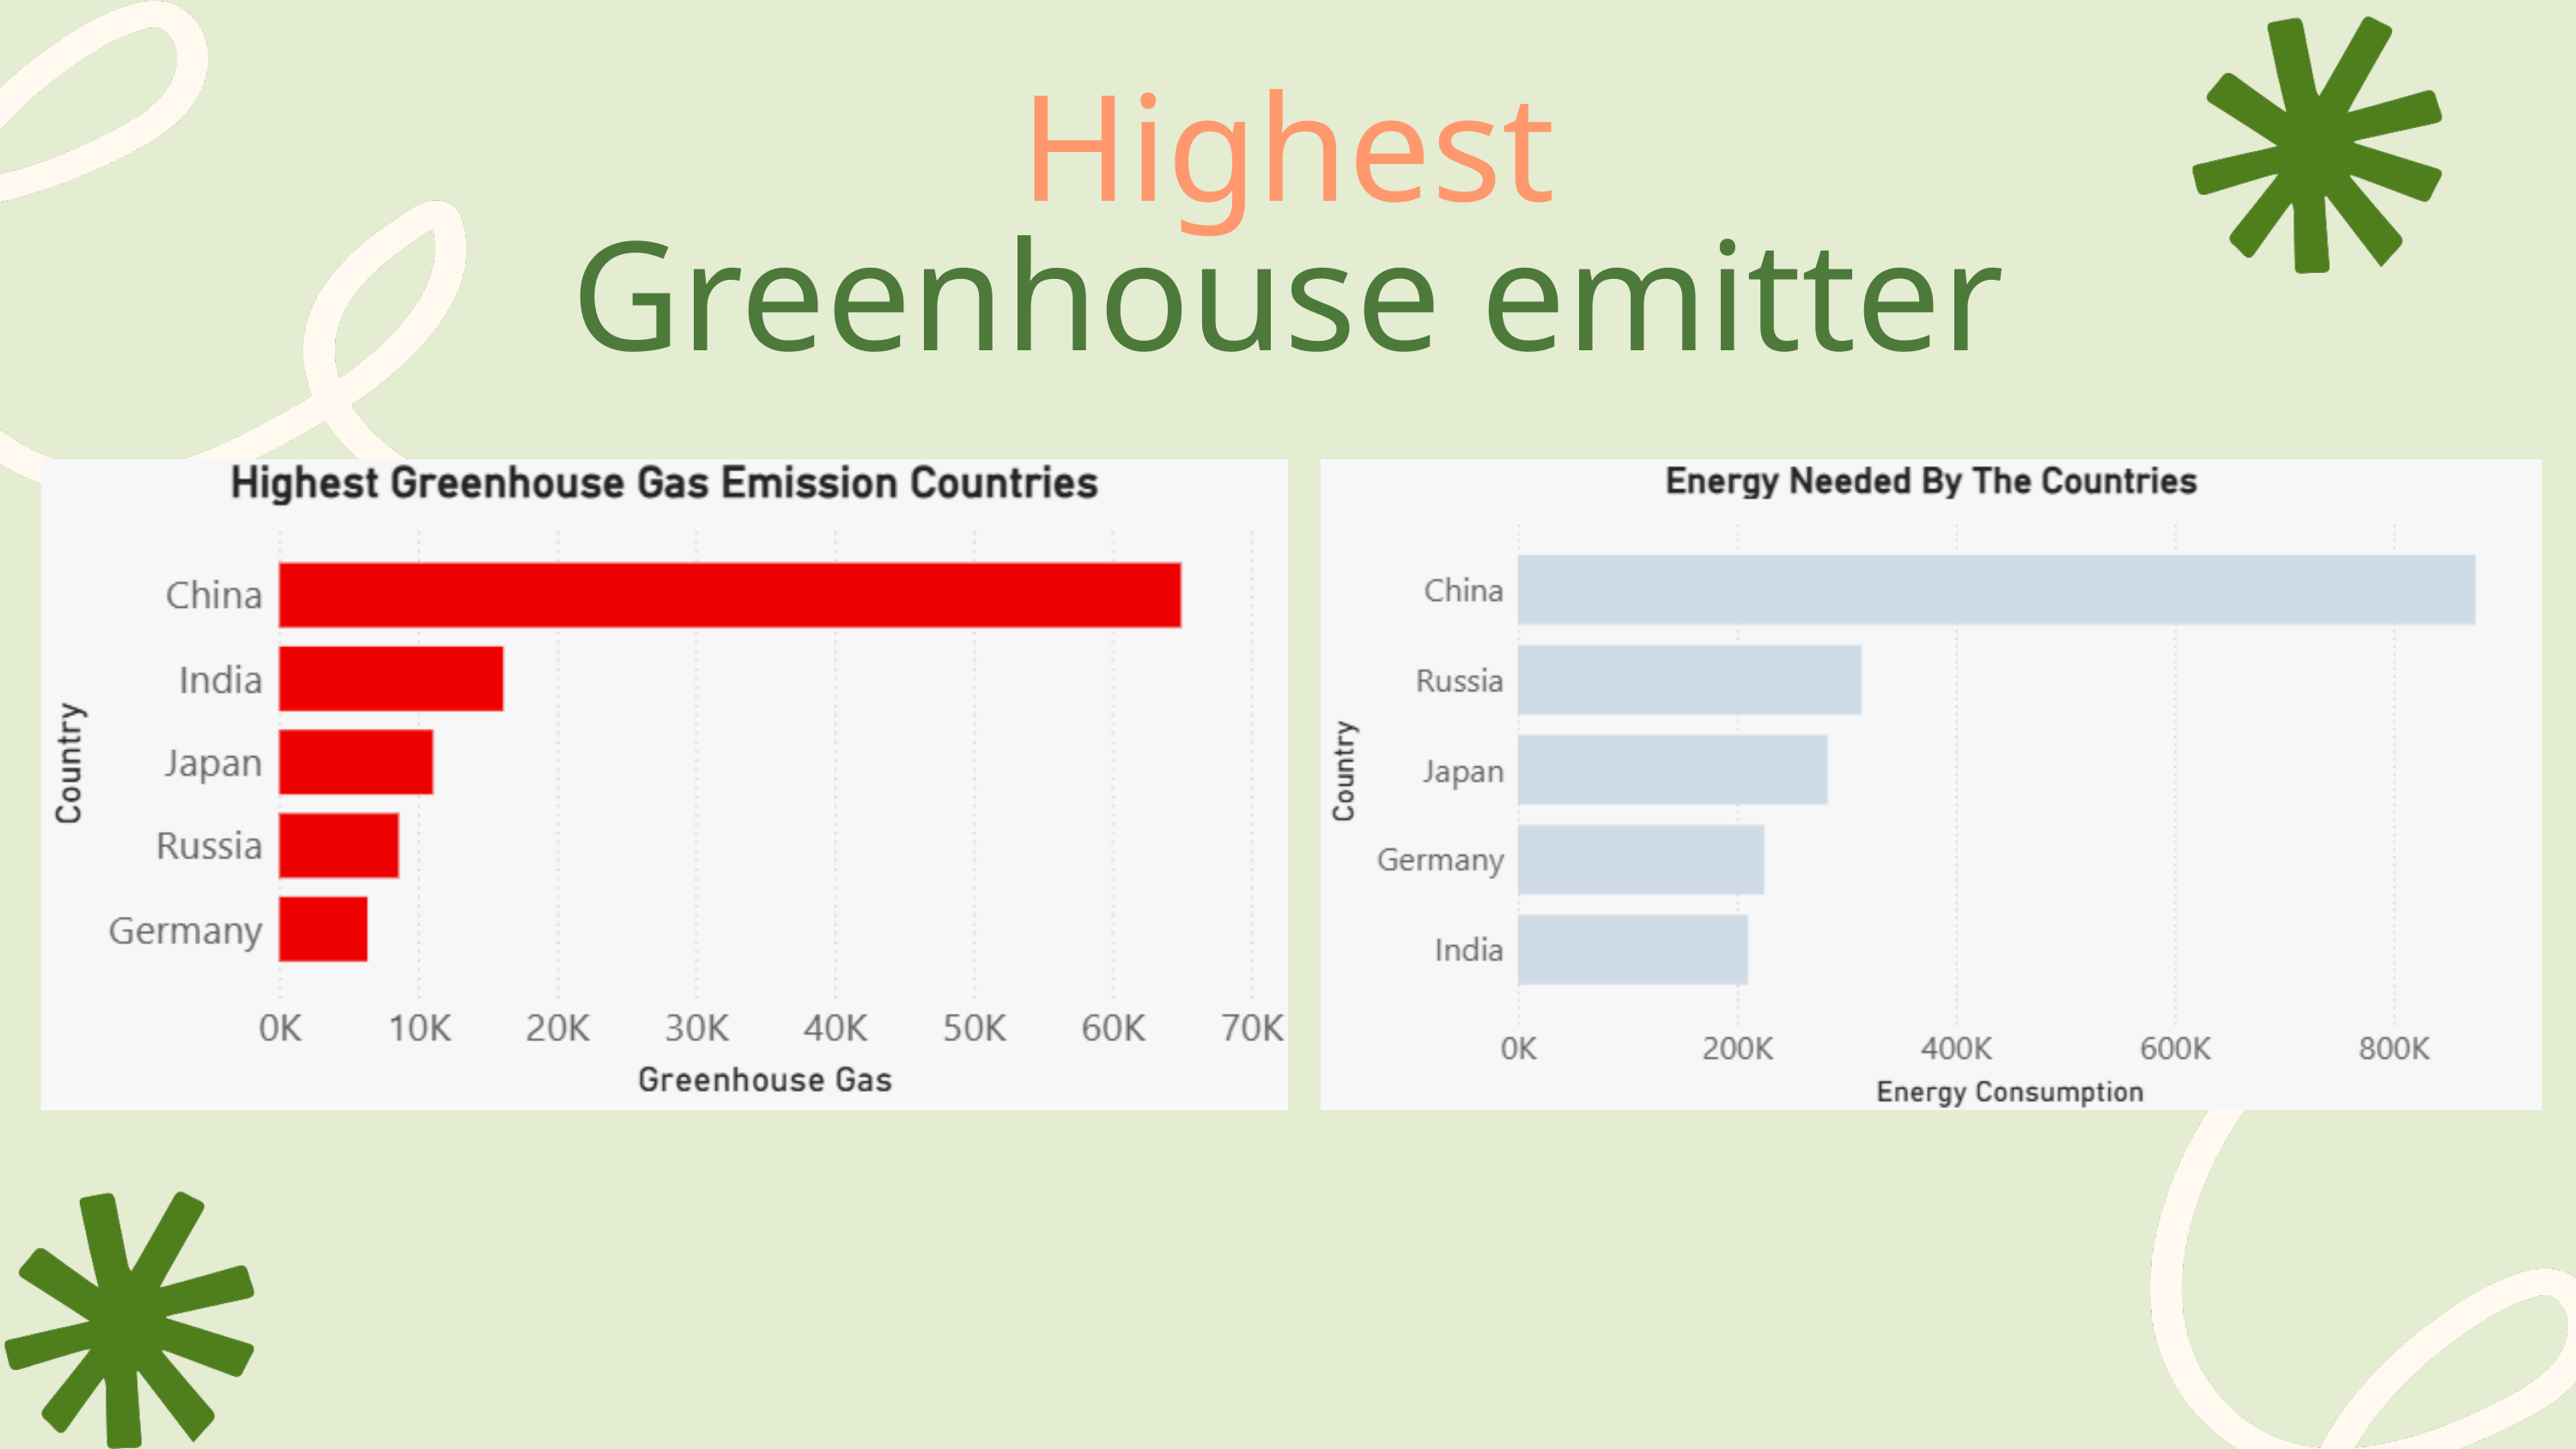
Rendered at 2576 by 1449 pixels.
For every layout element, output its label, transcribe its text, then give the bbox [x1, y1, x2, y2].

text_box [2188, 15, 2444, 274]
text_box [0, 1191, 256, 1449]
text_box [40, 459, 1288, 1110]
text_box [2129, 966, 2576, 1449]
text_box Highest [930, 83, 1646, 231]
text_box Greenhouse emitter [535, 229, 2041, 381]
text_box [0, 0, 635, 518]
text_box [1320, 459, 2543, 1110]
